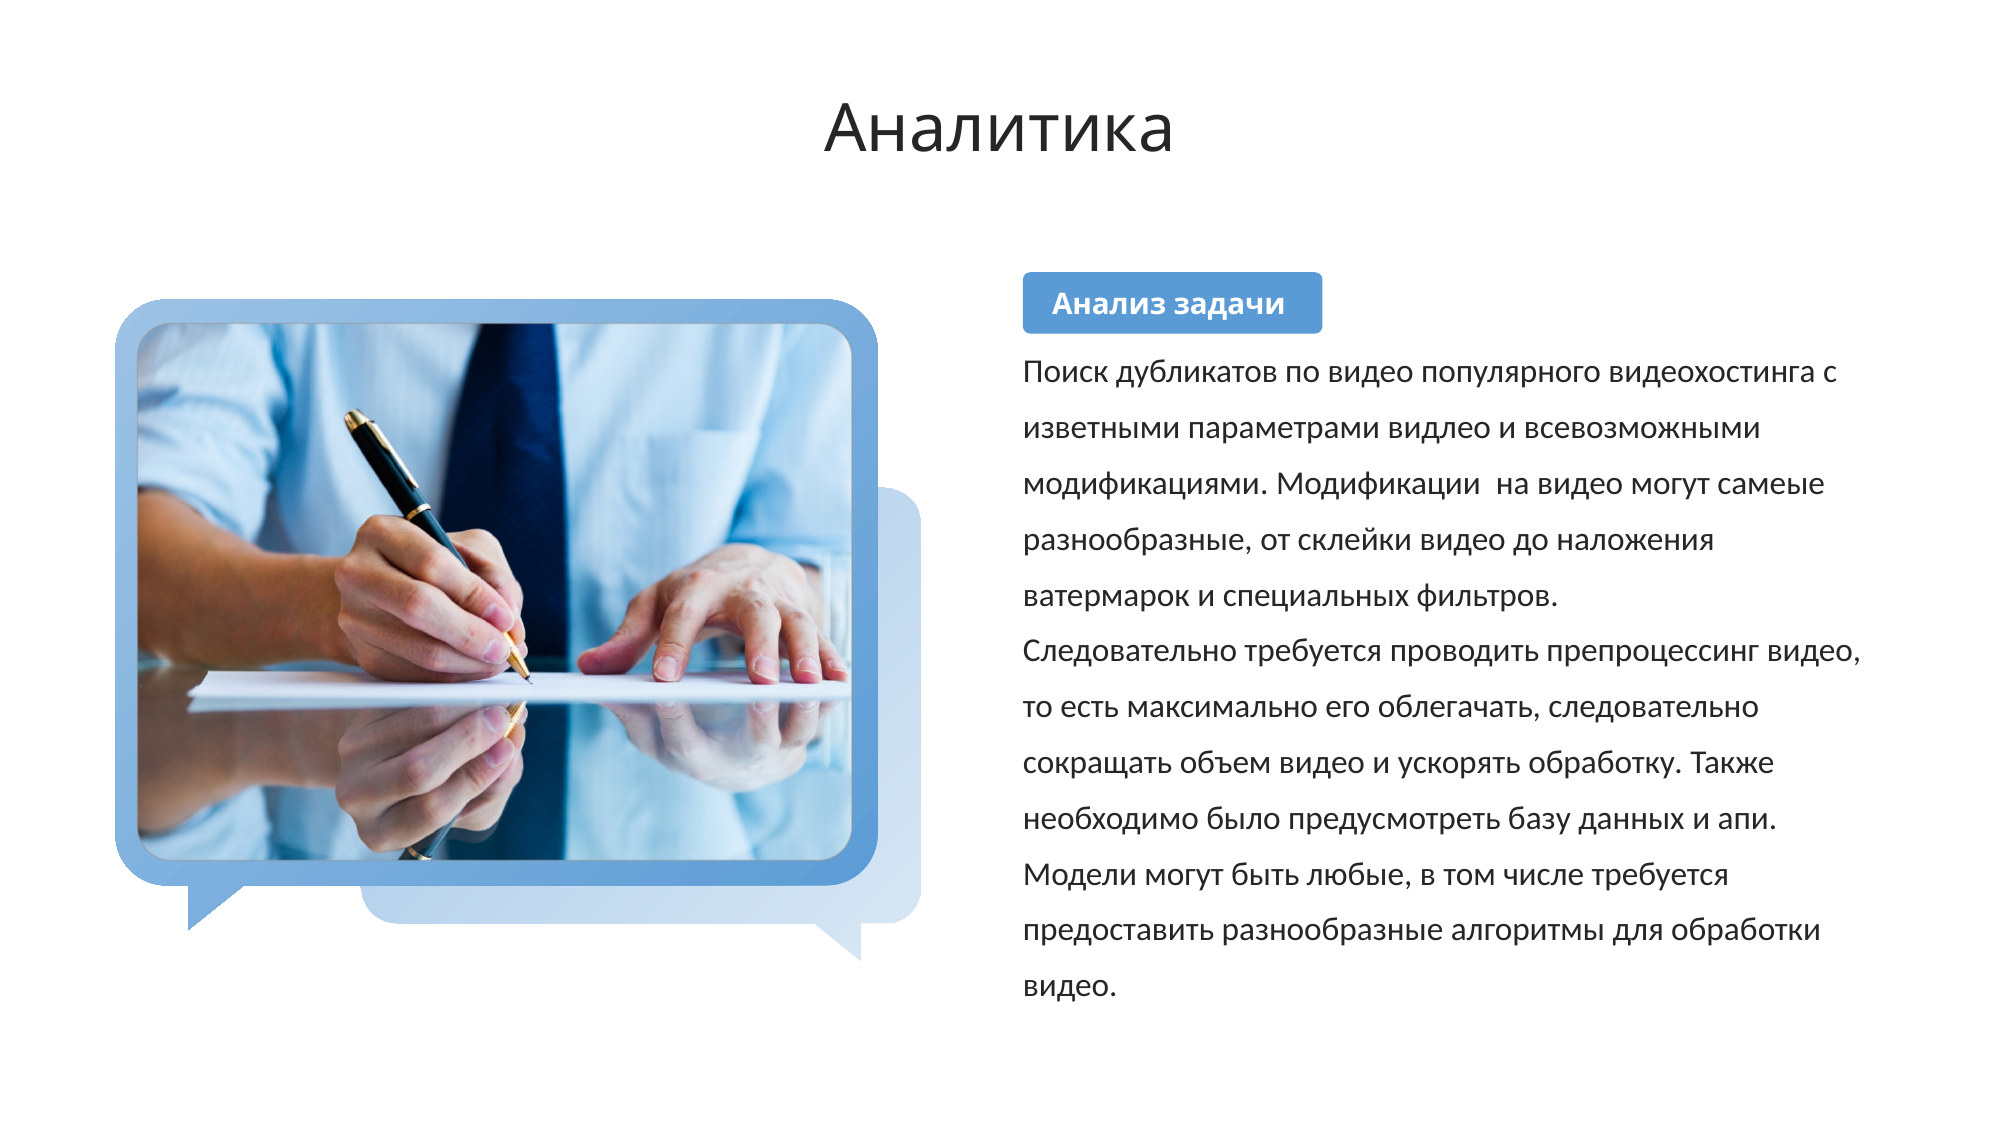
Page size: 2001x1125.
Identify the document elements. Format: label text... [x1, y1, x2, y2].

title Аналитика [114, 64, 1886, 195]
text_box Анализ задачи [1021, 271, 1324, 333]
text_box [114, 298, 879, 933]
text_box [359, 486, 922, 963]
picture [137, 323, 852, 861]
text_box Поиск дубликатов по видео популярного видеохостинга с изветными параметрами видлео и всевозможными модификациями. Модификации на видео могут самеые разнообразные, от склейки видео до наложения ватермарок и специальных фильтров. Следовательно требуется проводить препроцессинг видео, то есть максимально его облегачать, следовательно сокращать объем видео и ускорять обработку. Также необходимо было предусмотреть базу данных и апи. Модели могут быть любые, в том числе требуется предоставить разнообразные алгоритмы для обработки видео. [1022, 333, 1881, 1045]
